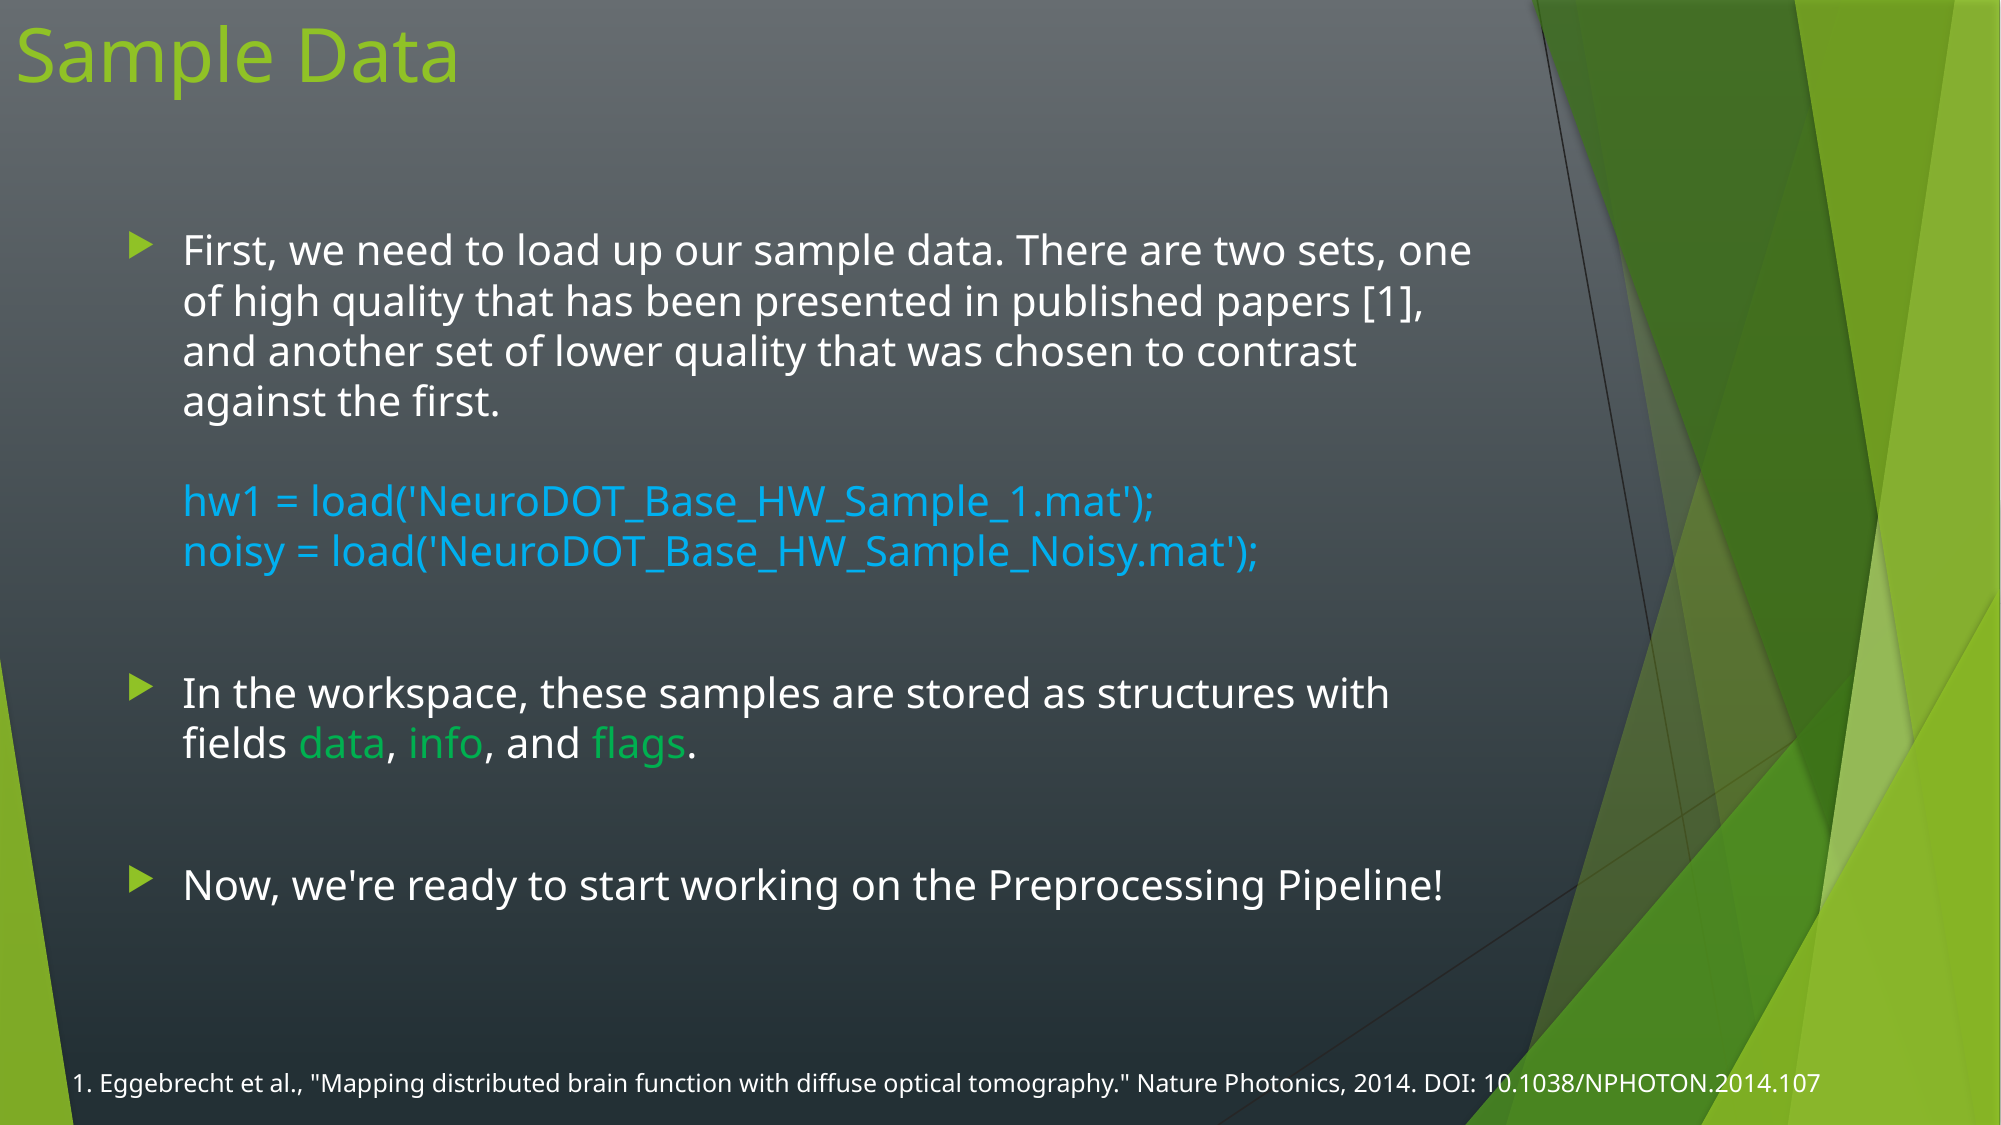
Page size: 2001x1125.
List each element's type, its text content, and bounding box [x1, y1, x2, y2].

text_box 1. Eggebrecht et al., "Mapping distributed brain function with diffuse optical tomography." Nature Photonics, 2014. DOI: 10.1038/NPHOTON.2014.107 [57, 1060, 1839, 1106]
title Sample Data [0, 0, 1411, 217]
list First, we need to load up our sample data. There are two sets, one of high quality that has been presented in published papers [1], and another set of lower quality that was chosen to contrast against the first. hw1 = load('NeuroDOT_Base_HW_Sample_1.mat'); noisy = load('NeuroDOT_Base_HW_Sample_Noisy.mat'); In the workspace, these samples are stored as structures with fields data, info, and flags. Now, we're ready to start working on the Preprocessing Pipeline! [111, 216, 1522, 992]
